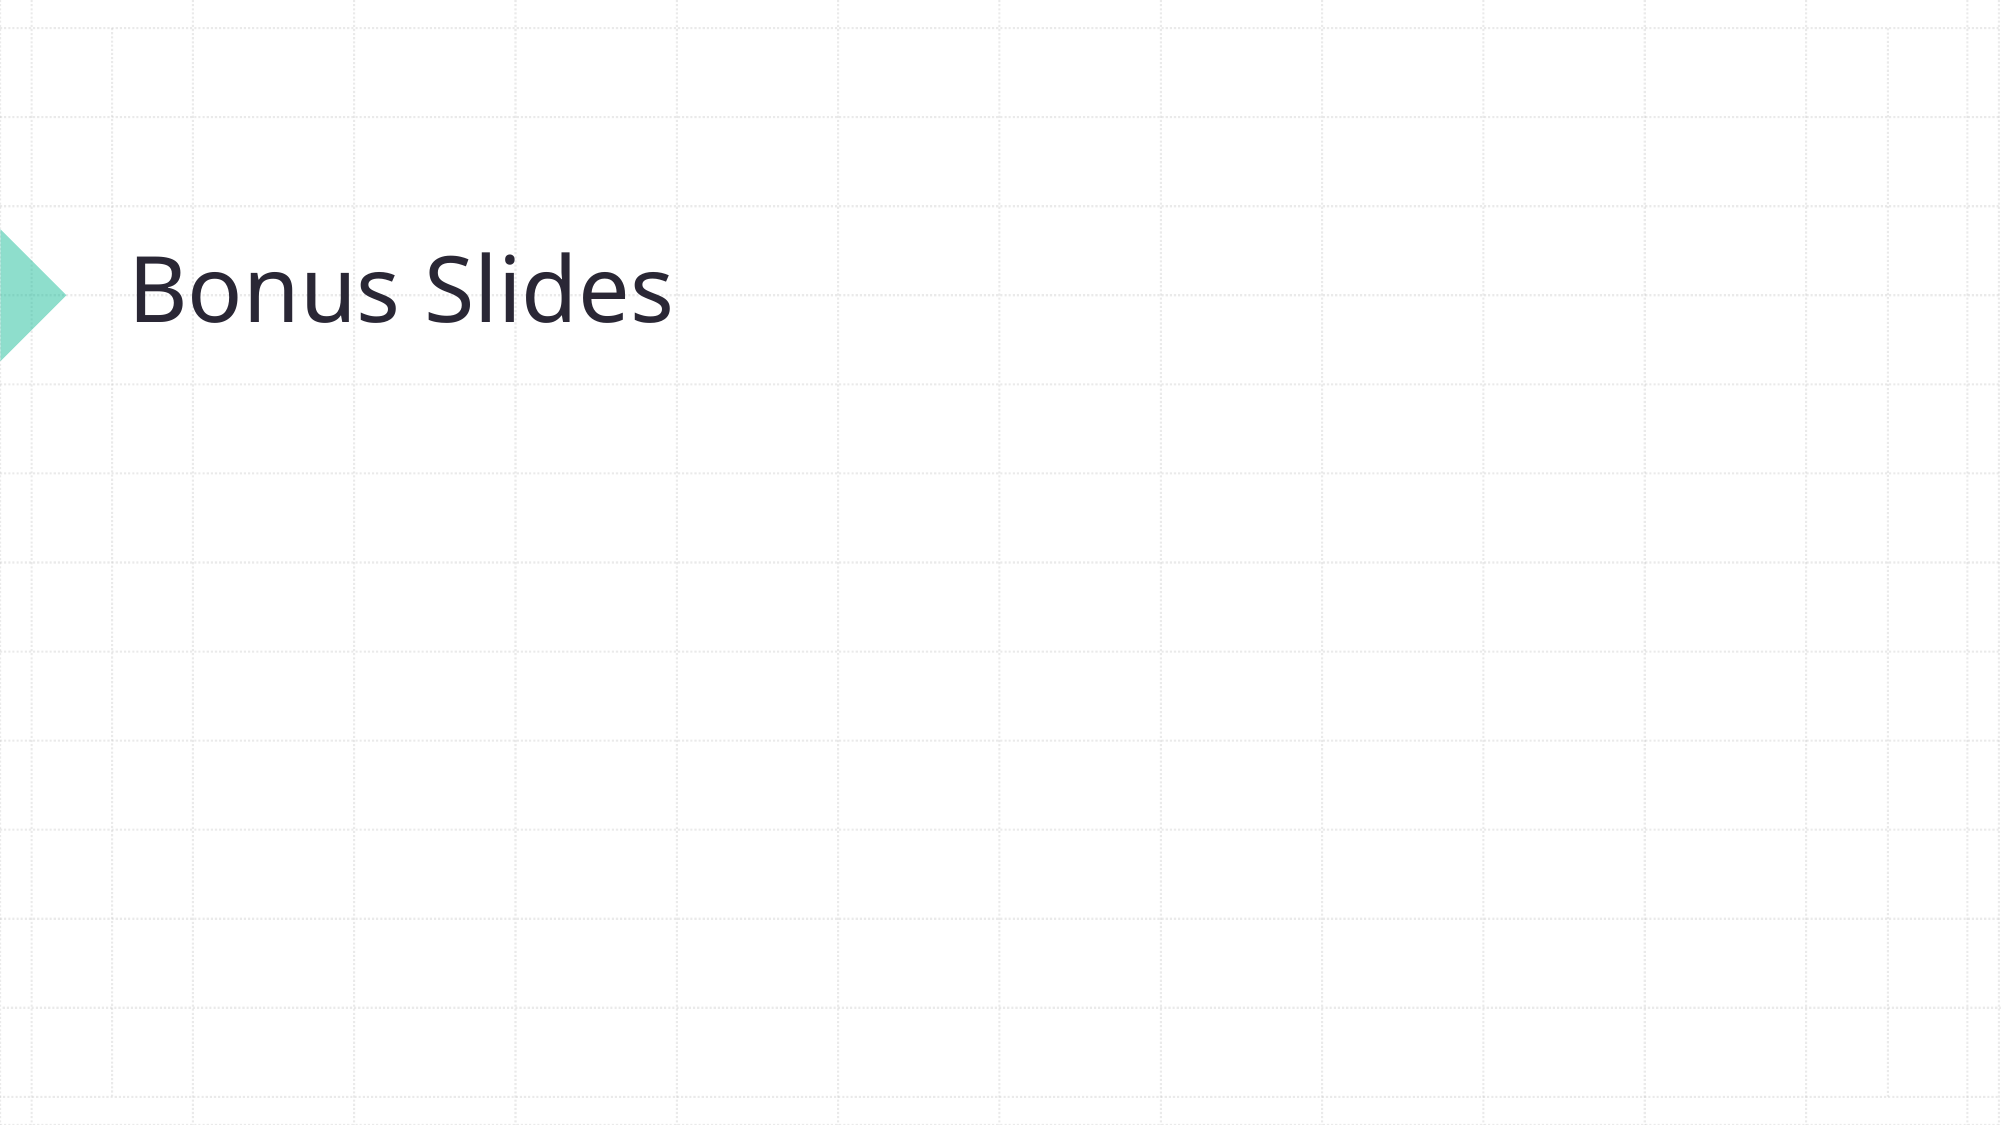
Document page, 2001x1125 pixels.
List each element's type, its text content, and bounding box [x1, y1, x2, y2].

title Bonus Slides [113, 118, 1836, 349]
